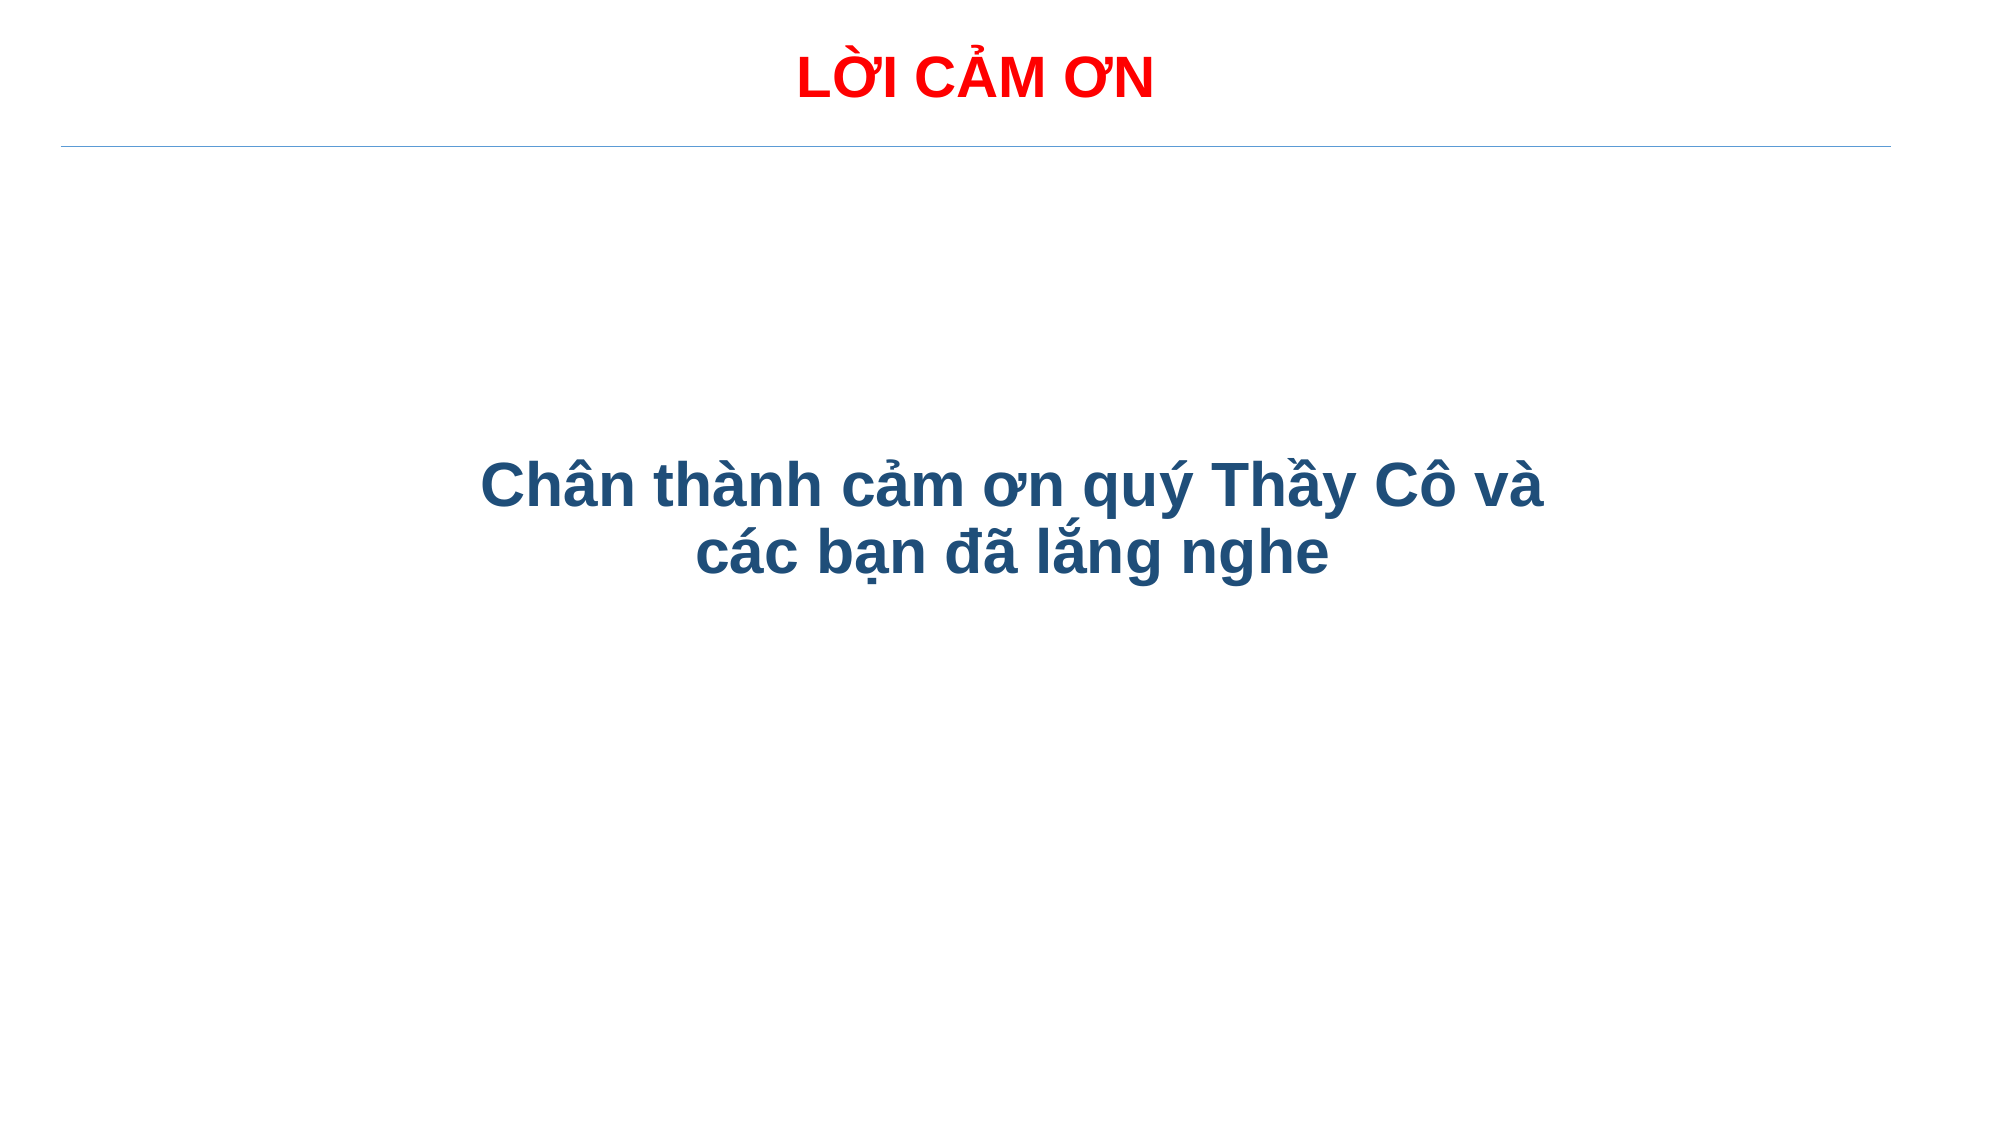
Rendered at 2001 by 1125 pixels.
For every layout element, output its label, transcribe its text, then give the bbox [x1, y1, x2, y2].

text_box LỜI CẢM ƠN [782, 31, 1170, 117]
text_box Chân thành cảm ơn quý Thầy Cô và các bạn đã lắng nghe [415, 445, 1611, 659]
